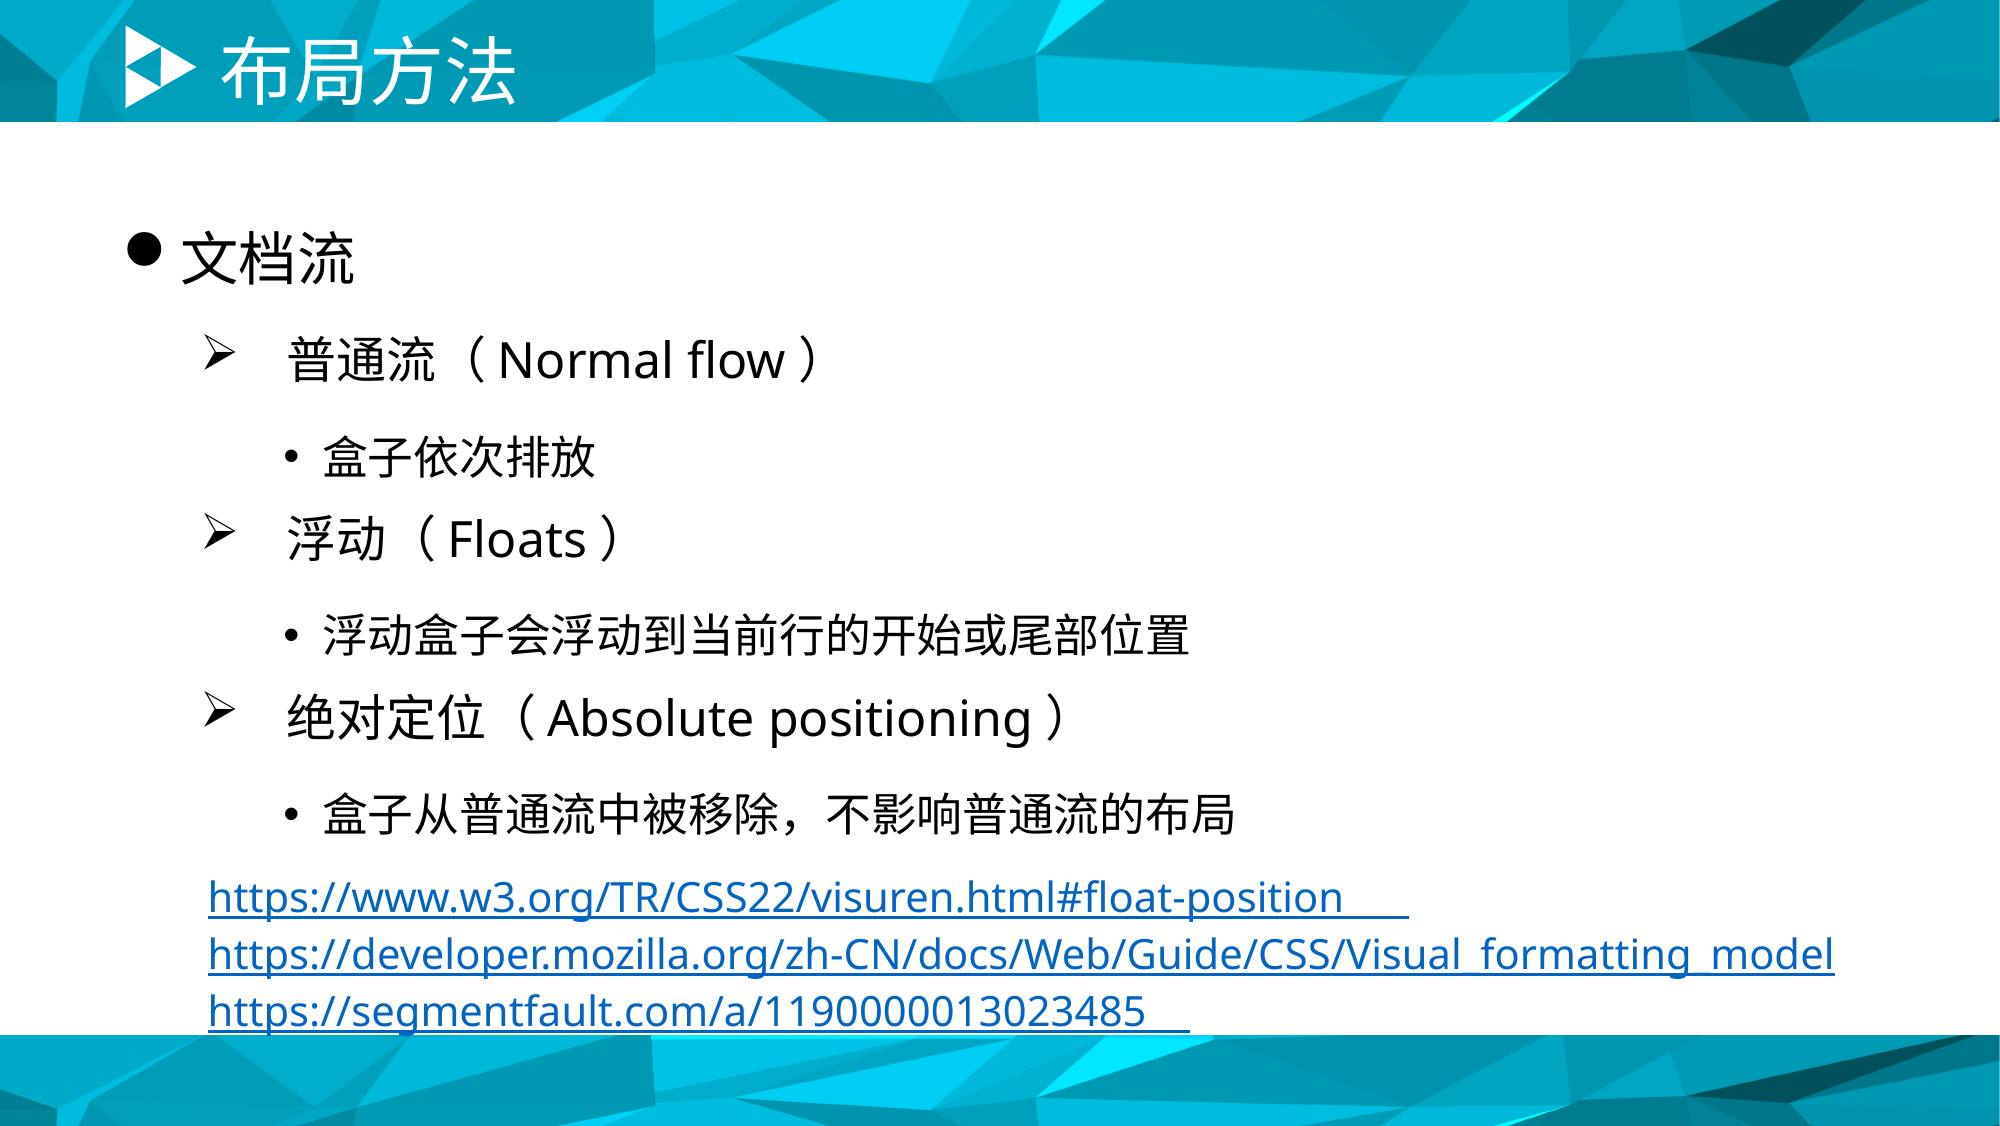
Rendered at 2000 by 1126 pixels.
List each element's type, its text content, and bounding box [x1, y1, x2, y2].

list 文档流 普通流（Normal flow） 盒子依次排放 浮动（Floats） 浮动盒子会浮动到当前行的开始或尾部位置 绝对定位（Absolute positioning） 盒子从普通流中被移除，不影响普通流的布局 [104, 178, 1927, 978]
picture [0, 0, 2000, 122]
picture [0, 1035, 2000, 1126]
text_box https://www.w3.org/TR/CSS22/visuren.html#float-position https://developer.mozilla.org/zh-CN/docs/Web/Guide/CSS/Visual_formatting_model https://segmentfault.com/a/1190000013023485 [192, 863, 1943, 1050]
title 布局方法 [201, 24, 1927, 127]
